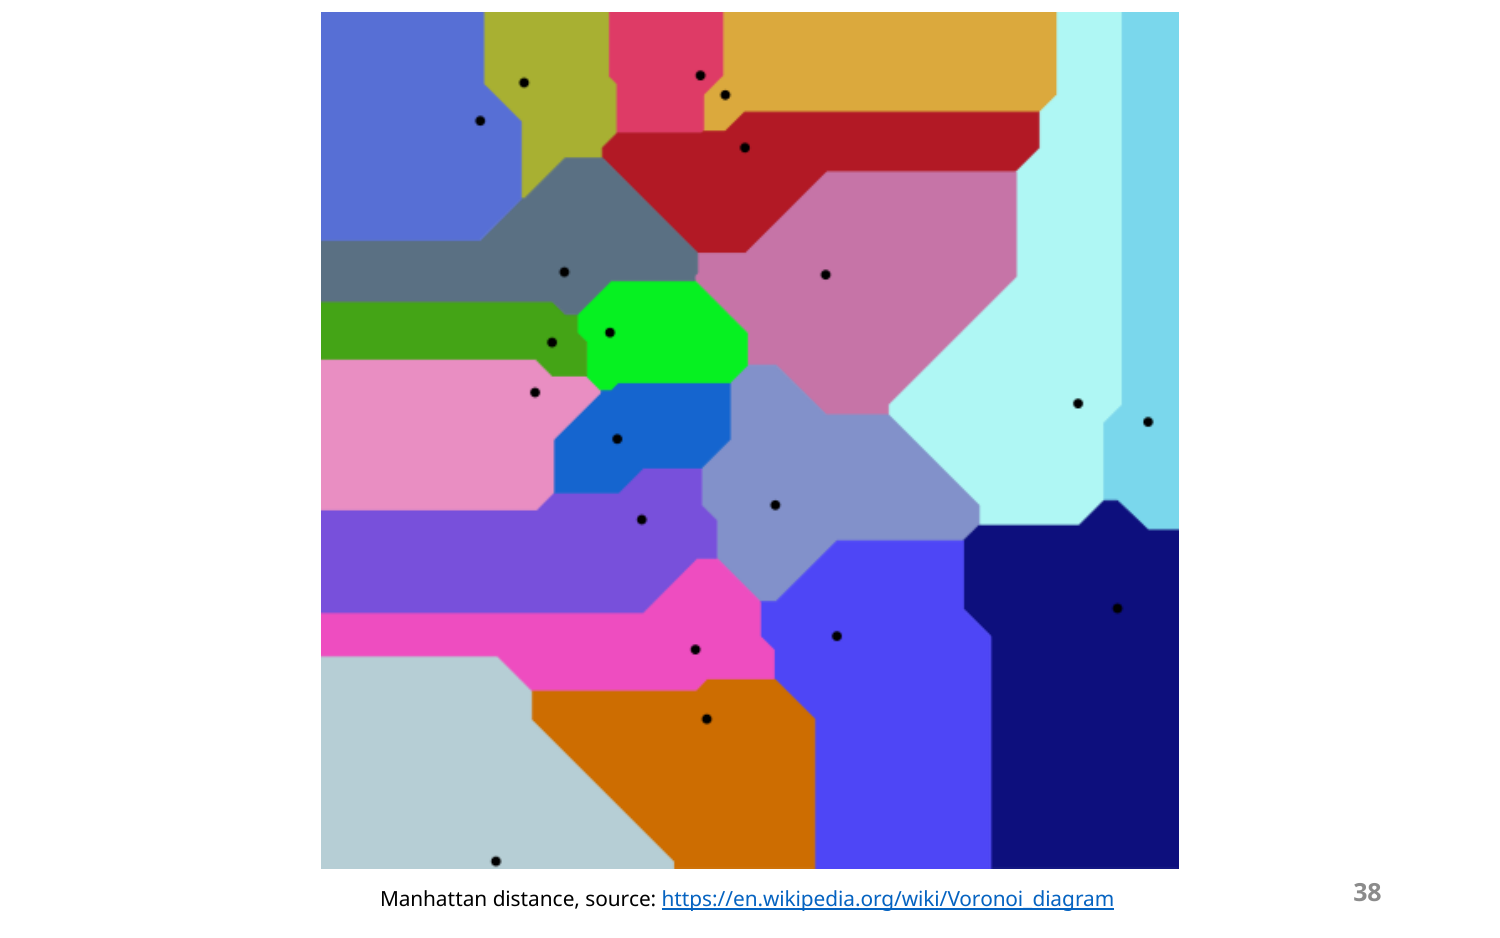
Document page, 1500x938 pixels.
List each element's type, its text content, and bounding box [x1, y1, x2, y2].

text_box Manhattan distance, source: https://en.wikipedia.org/wiki/Voronoi_diagram [365, 878, 1135, 922]
slide_number 38 [1059, 868, 1397, 919]
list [321, 12, 1179, 869]
